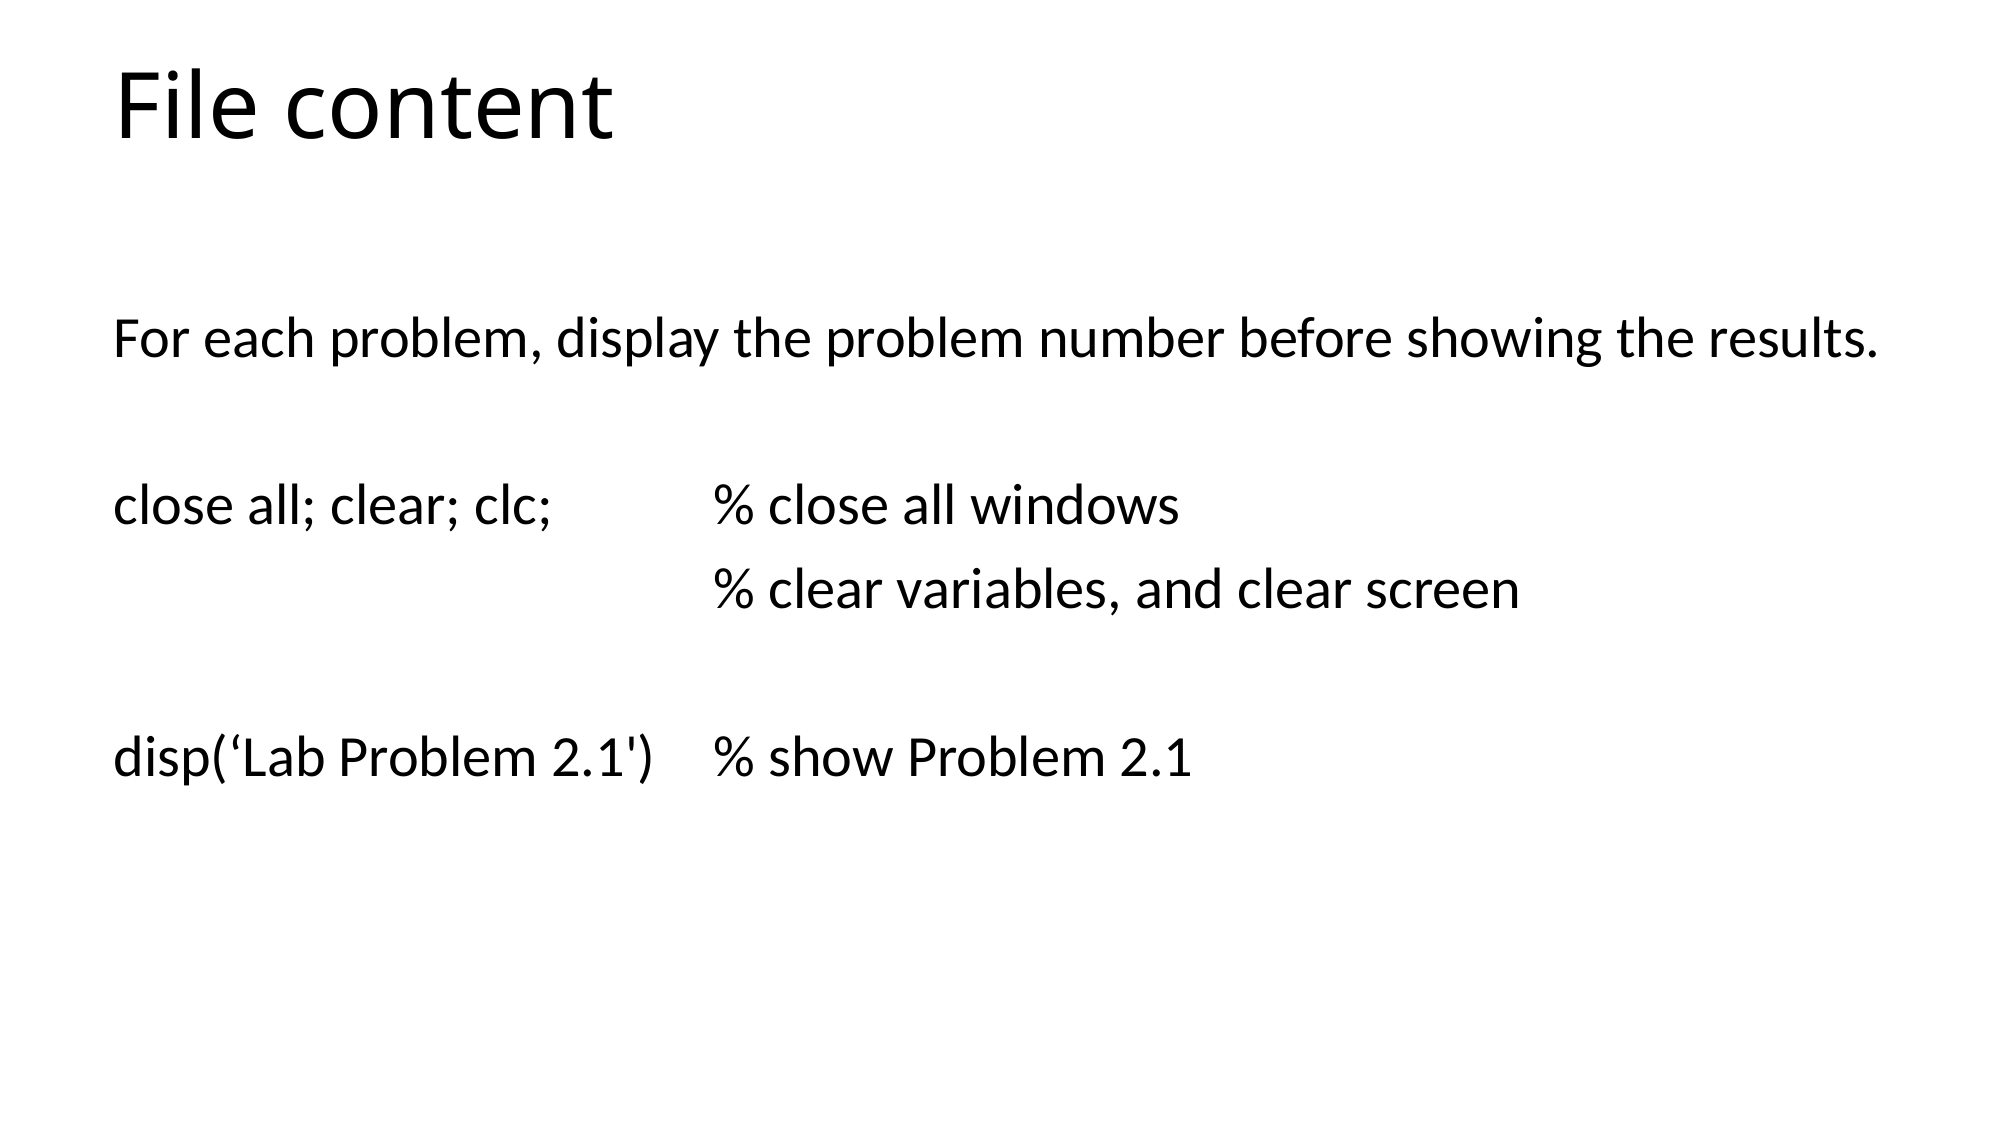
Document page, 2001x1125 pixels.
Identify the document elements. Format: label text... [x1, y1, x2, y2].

list For each problem, display the problem number before showing the results. close all; clear; clc; % close all windows % clear variables, and clear screen disp(‘Lab Problem 2.1') % show Problem 2.1 [98, 299, 1909, 1014]
title File content [98, 0, 1824, 218]
